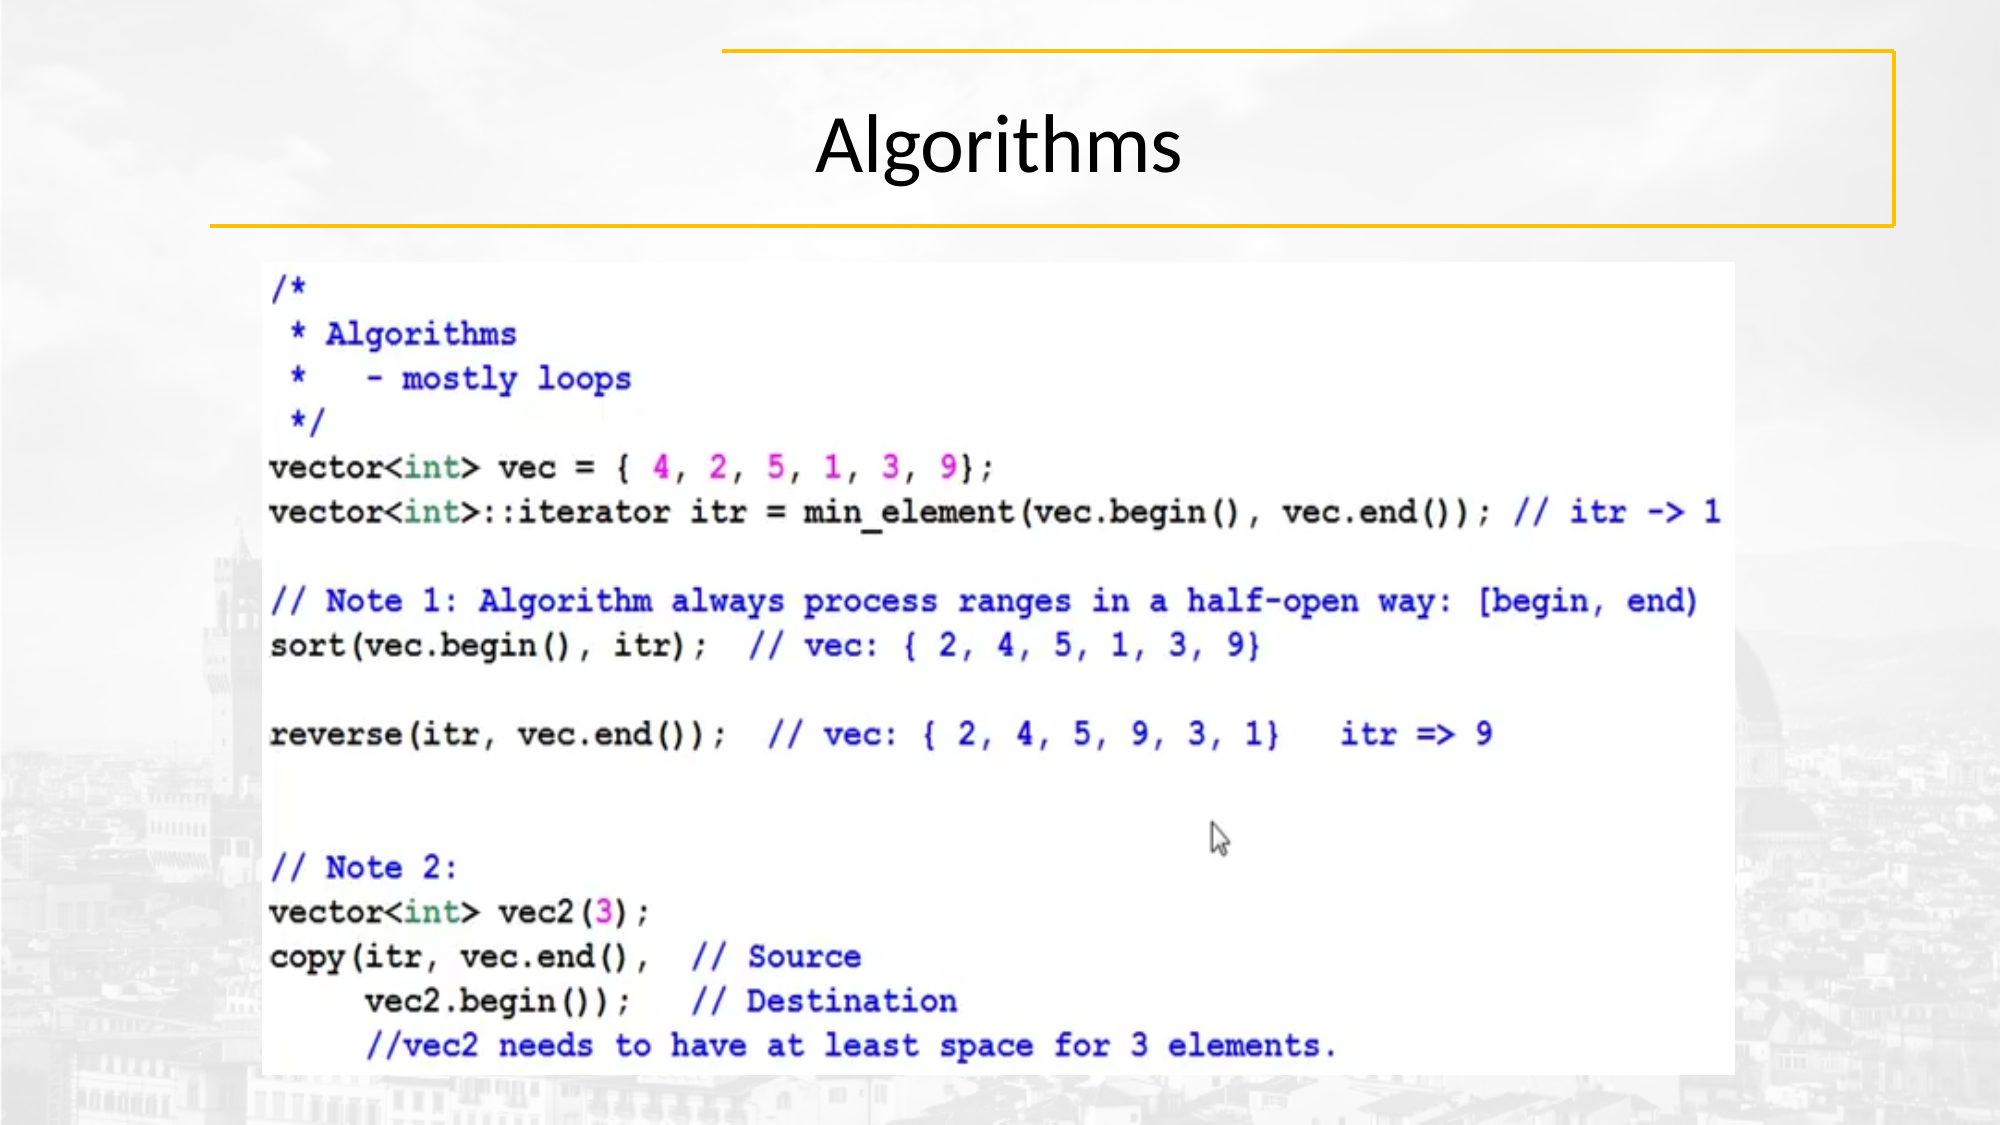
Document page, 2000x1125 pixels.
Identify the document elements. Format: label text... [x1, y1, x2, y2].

picture [261, 262, 1735, 1076]
title Algorithms [99, 45, 1900, 233]
